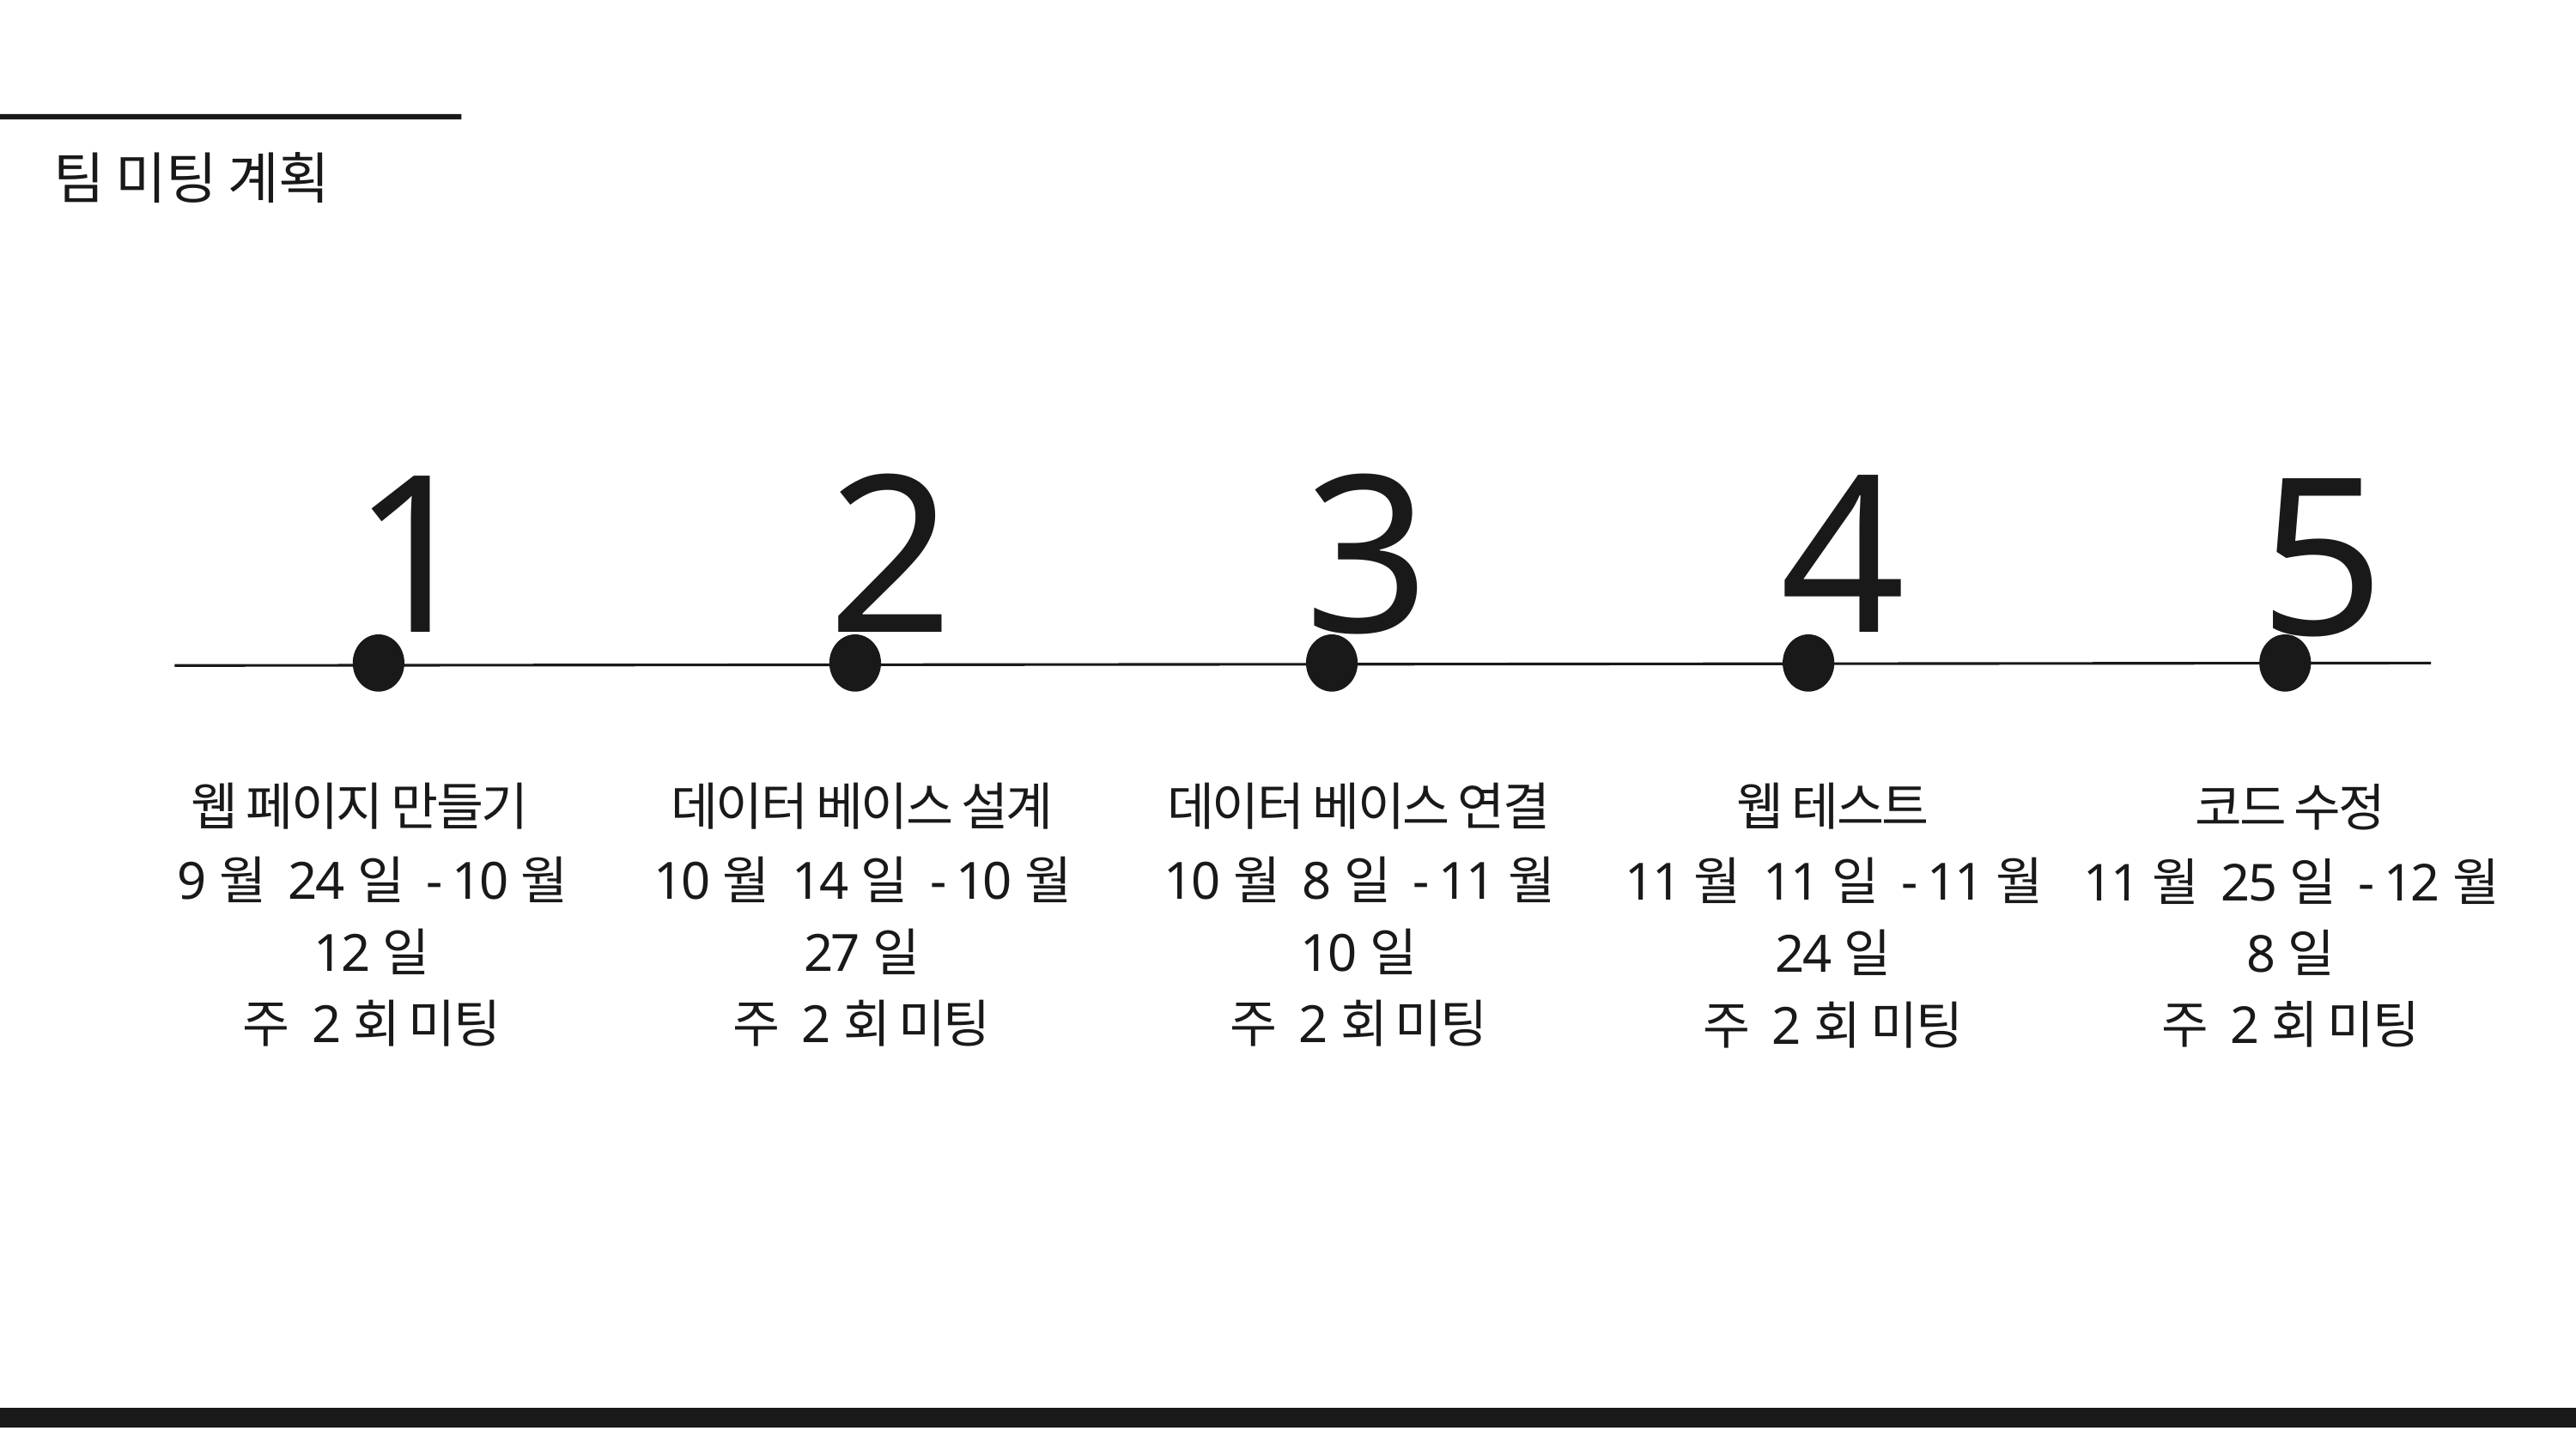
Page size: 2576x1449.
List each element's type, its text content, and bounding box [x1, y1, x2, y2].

text_box 5 [2259, 372, 2403, 679]
text_box 팀 미팅 계획 [53, 131, 407, 210]
text_box 웹 테스트 [1603, 763, 2063, 836]
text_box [1782, 634, 1835, 692]
text_box 3 [1304, 369, 1449, 676]
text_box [2258, 634, 2312, 692]
text_box 웹 페이지 만들기 [131, 763, 590, 836]
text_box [829, 634, 882, 692]
text_box 9월 24일 - 10월 12일 주 2회 미팅 [143, 837, 601, 1053]
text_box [0, 1409, 2576, 1427]
text_box 4 [1780, 369, 1924, 676]
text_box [1305, 634, 1358, 692]
text_box 1 [352, 369, 496, 676]
text_box 11월 25일 - 12월 8일 주 2회 미팅 [2063, 840, 2518, 1054]
text_box 데이터 베이스 연결 [1129, 763, 1589, 836]
text_box 코드 수정 [2063, 765, 2518, 837]
text_box 2 [828, 369, 972, 676]
text_box 10월 14일 - 10월 27일 주 2회 미팅 [632, 837, 1091, 1053]
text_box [352, 634, 405, 692]
text_box 데이터 베이스 설계 [632, 763, 1091, 836]
text_box 11월 11일 - 11월 24일 주 2회 미팅 [1603, 839, 2063, 1055]
text_box 10월 8일 - 11월 10일 주 2회 미팅 [1129, 837, 1589, 1053]
